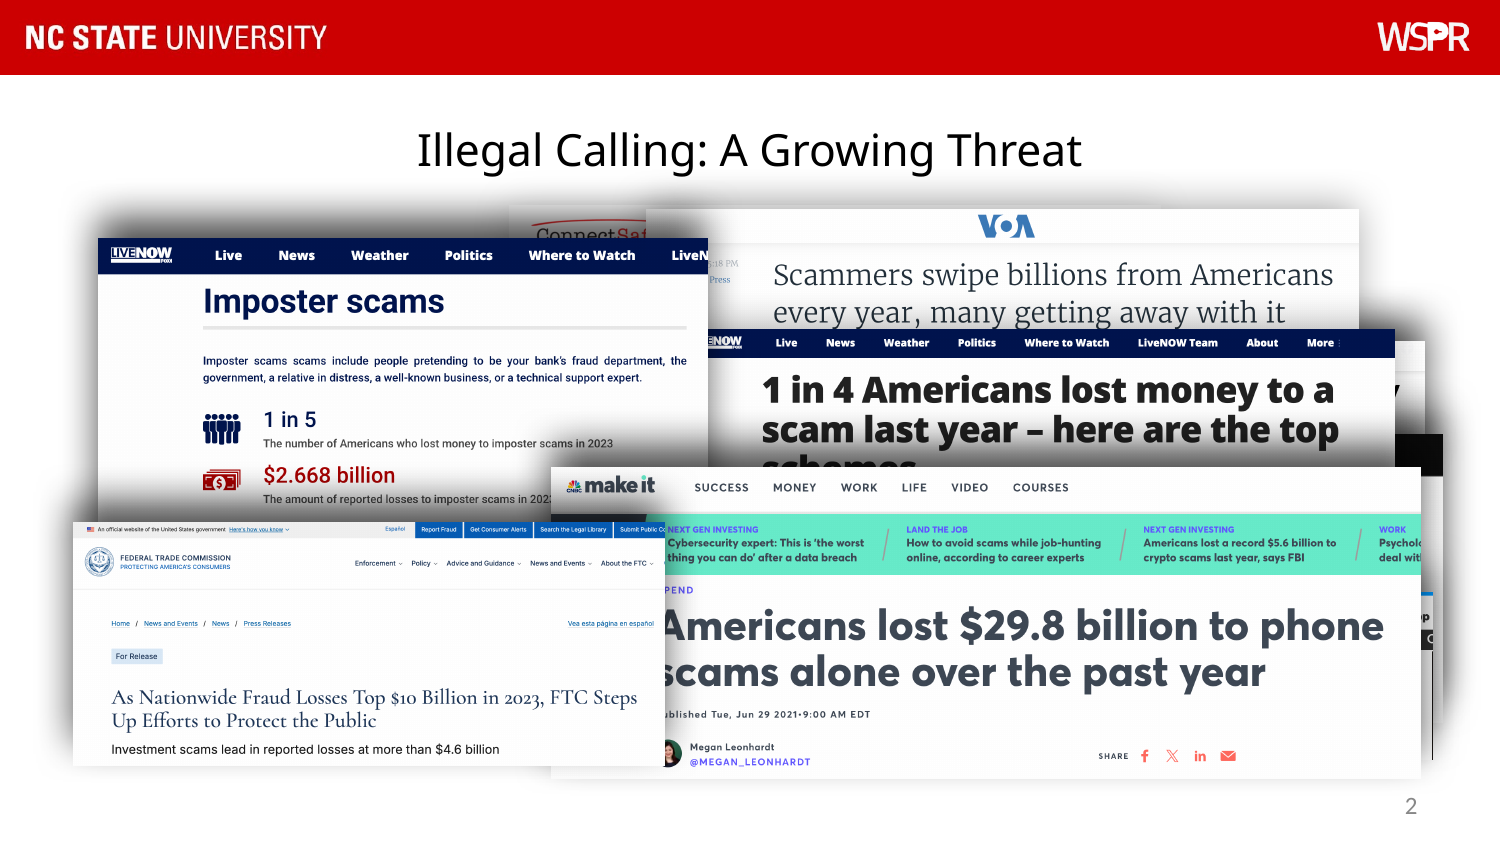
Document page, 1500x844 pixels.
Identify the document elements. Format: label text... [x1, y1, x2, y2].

title Illegal Calling: A Growing Threat [74, 110, 1426, 187]
picture [0, 0, 1500, 75]
picture [72, 205, 1444, 780]
slide_number 2 [1394, 783, 1426, 826]
